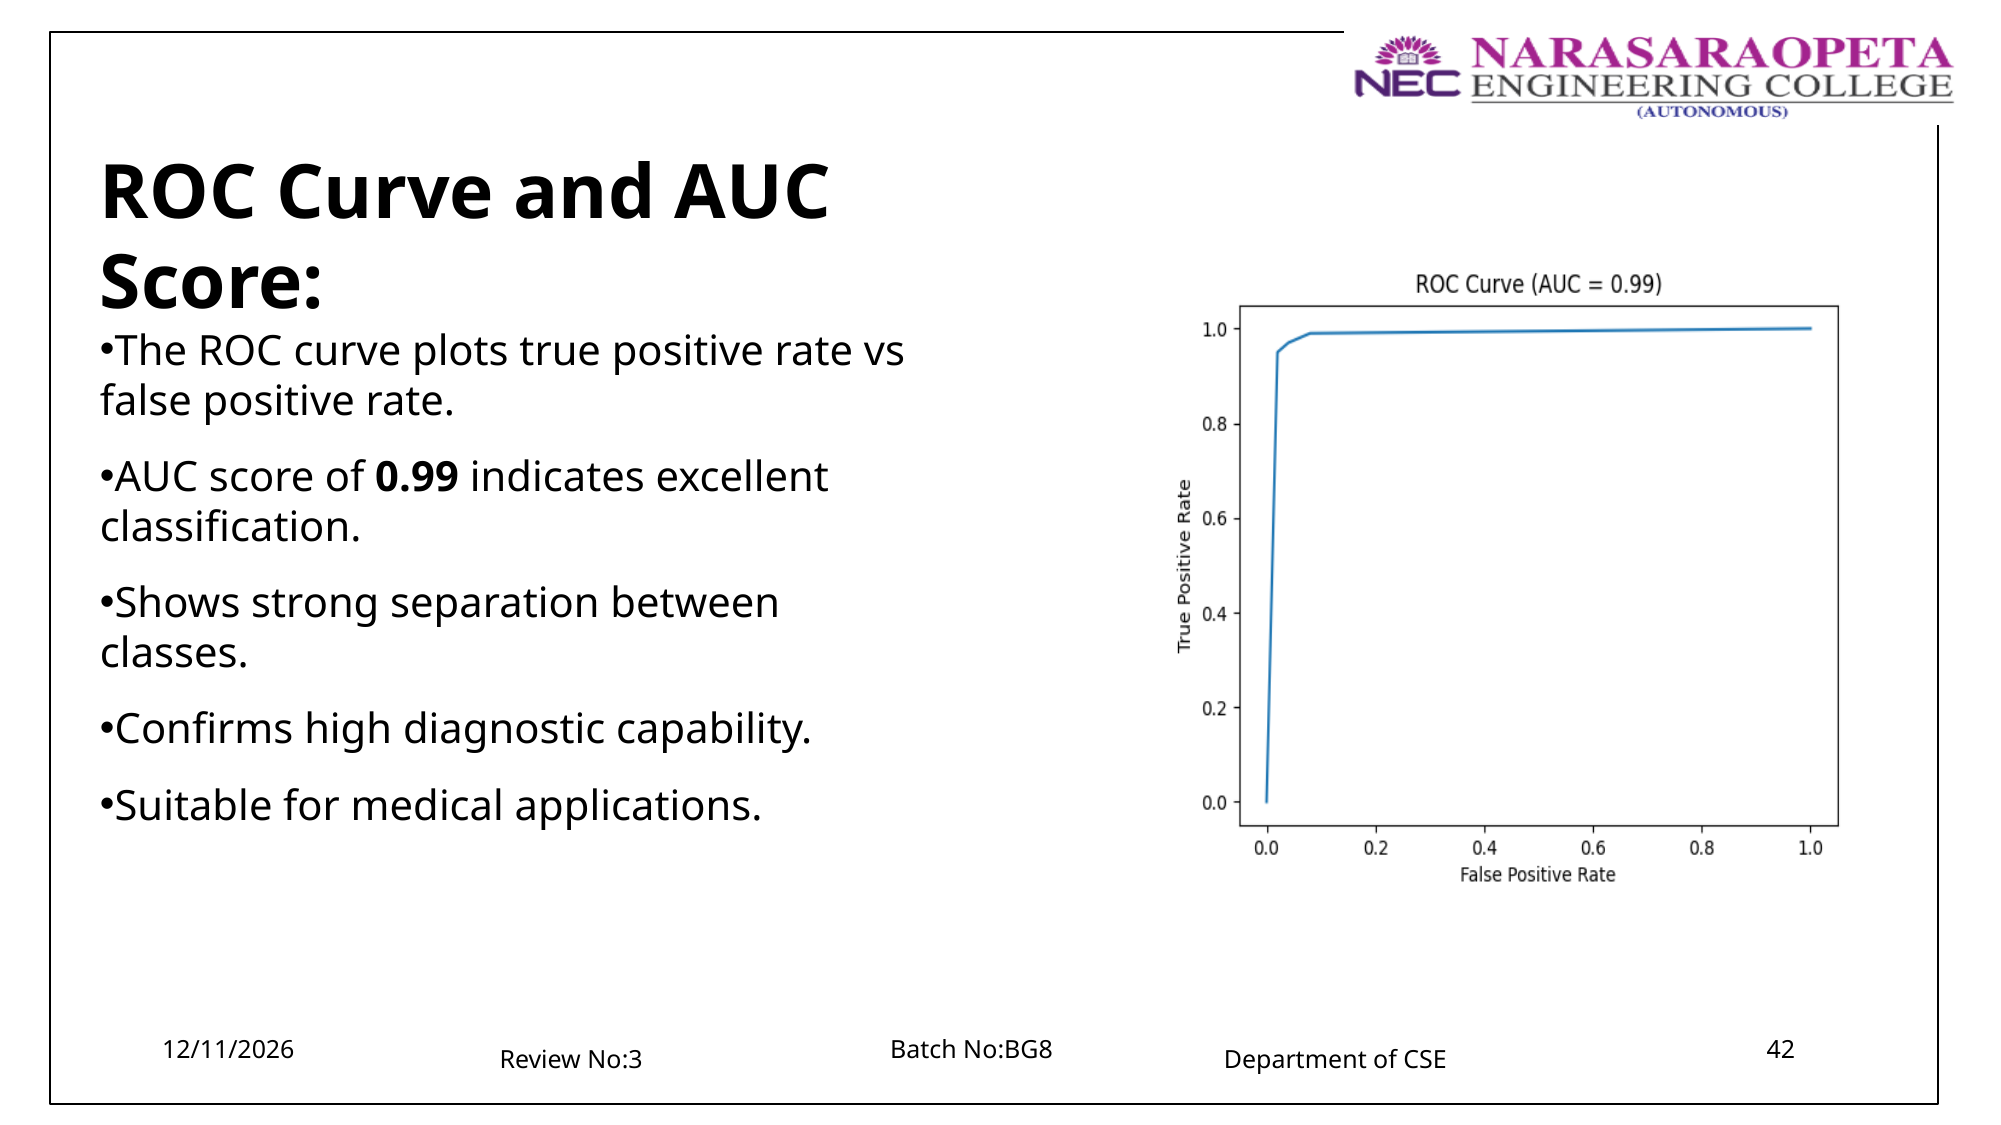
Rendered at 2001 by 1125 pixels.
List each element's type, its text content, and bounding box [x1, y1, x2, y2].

picture [1143, 224, 1915, 901]
text_box ROC Curve and AUC Score: The ROC curve plots true positive rate vs false positive rate. AUC score of 0.99 indicates excellent classification. Shows strong separation between classes. Confirms high diagnostic capability. Suitable for medical applications. [85, 136, 935, 836]
slide_number 42 [1530, 1020, 1811, 1081]
picture [1343, 29, 1962, 125]
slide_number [146, 1020, 314, 1081]
footer Batch No:BG8 [824, 1020, 1120, 1081]
